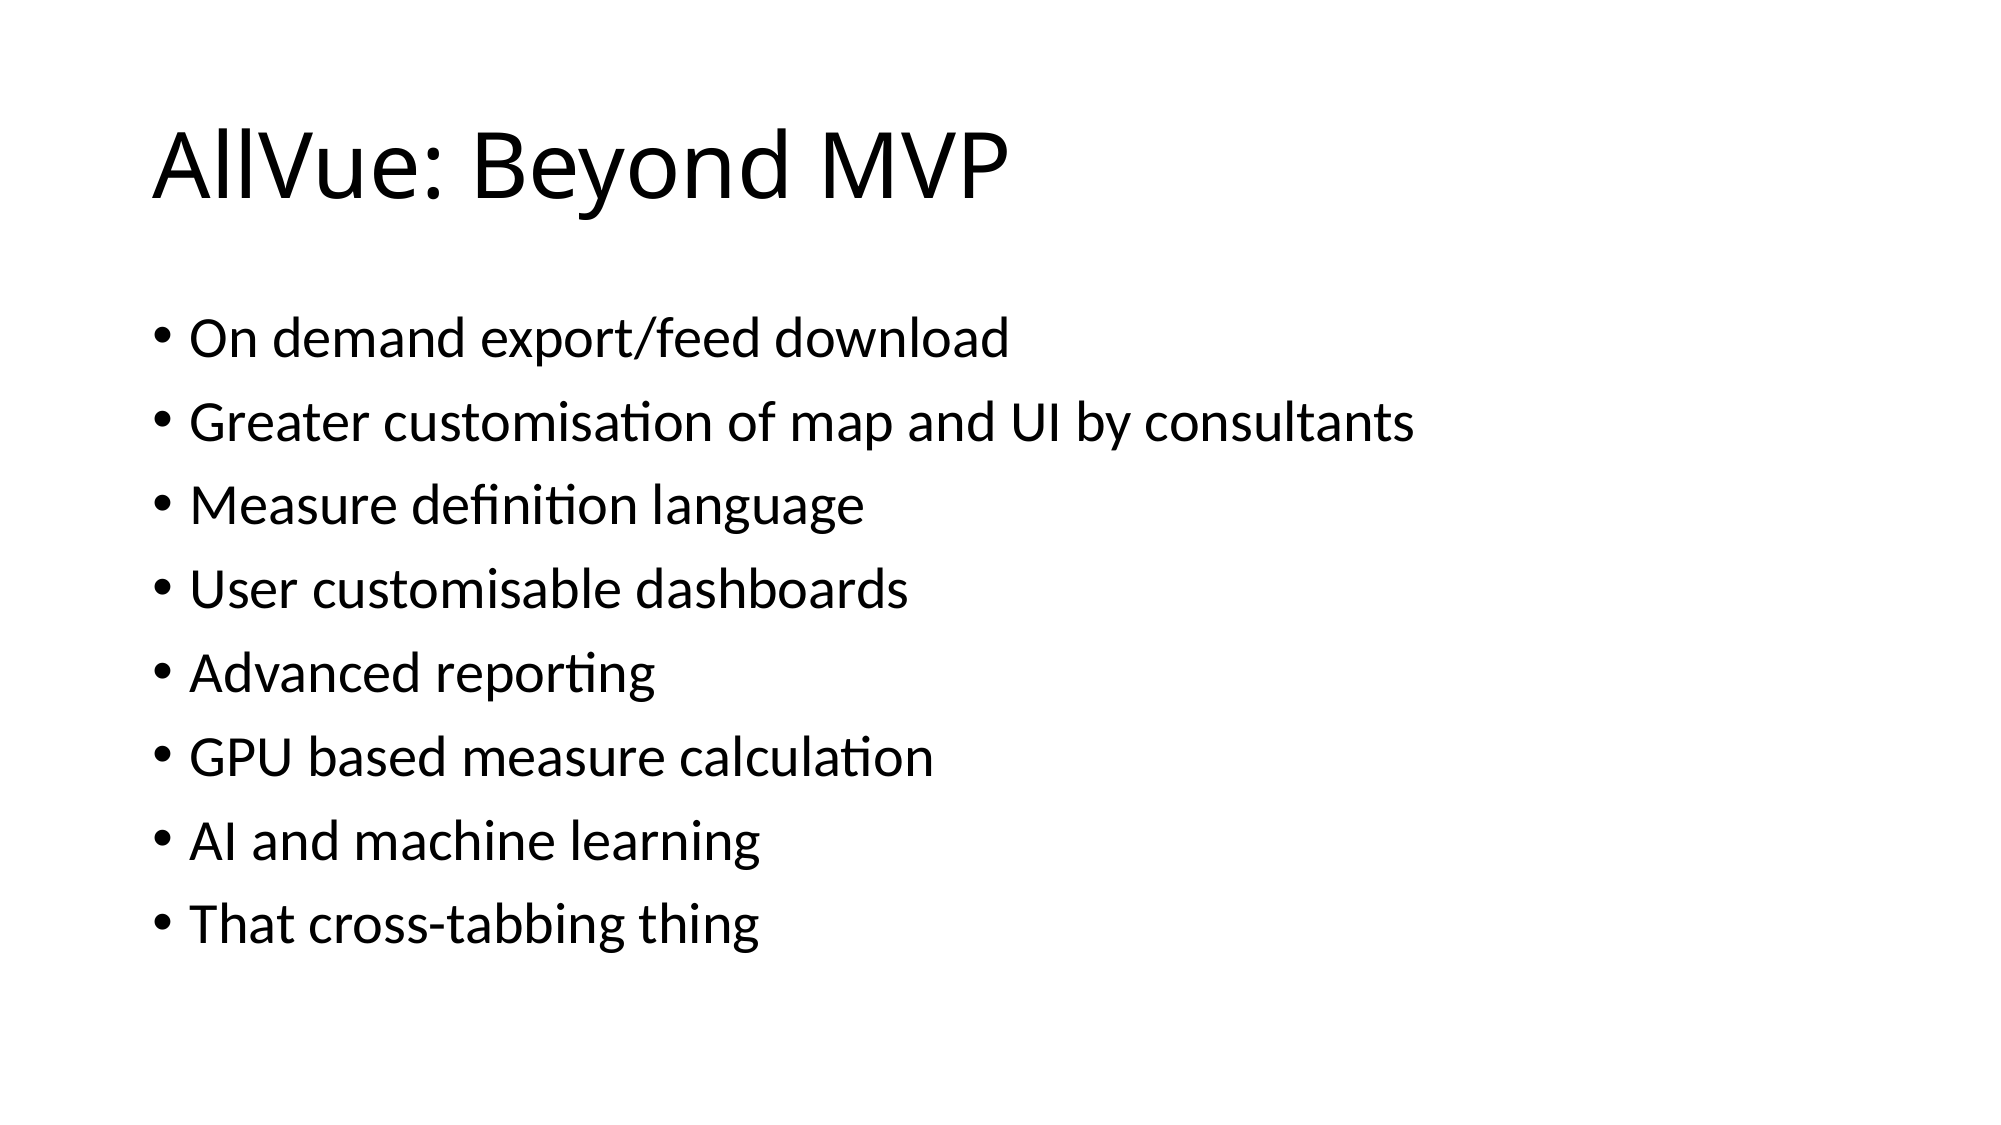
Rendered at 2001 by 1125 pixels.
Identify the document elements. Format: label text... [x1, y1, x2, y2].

list On demand export/feed download Greater customisation of map and UI by consultants Measure definition language User customisable dashboards Advanced reporting GPU based measure calculation AI and machine learning That cross-tabbing thing [137, 299, 1863, 1014]
title AllVue: Beyond MVP [137, 59, 1863, 278]
